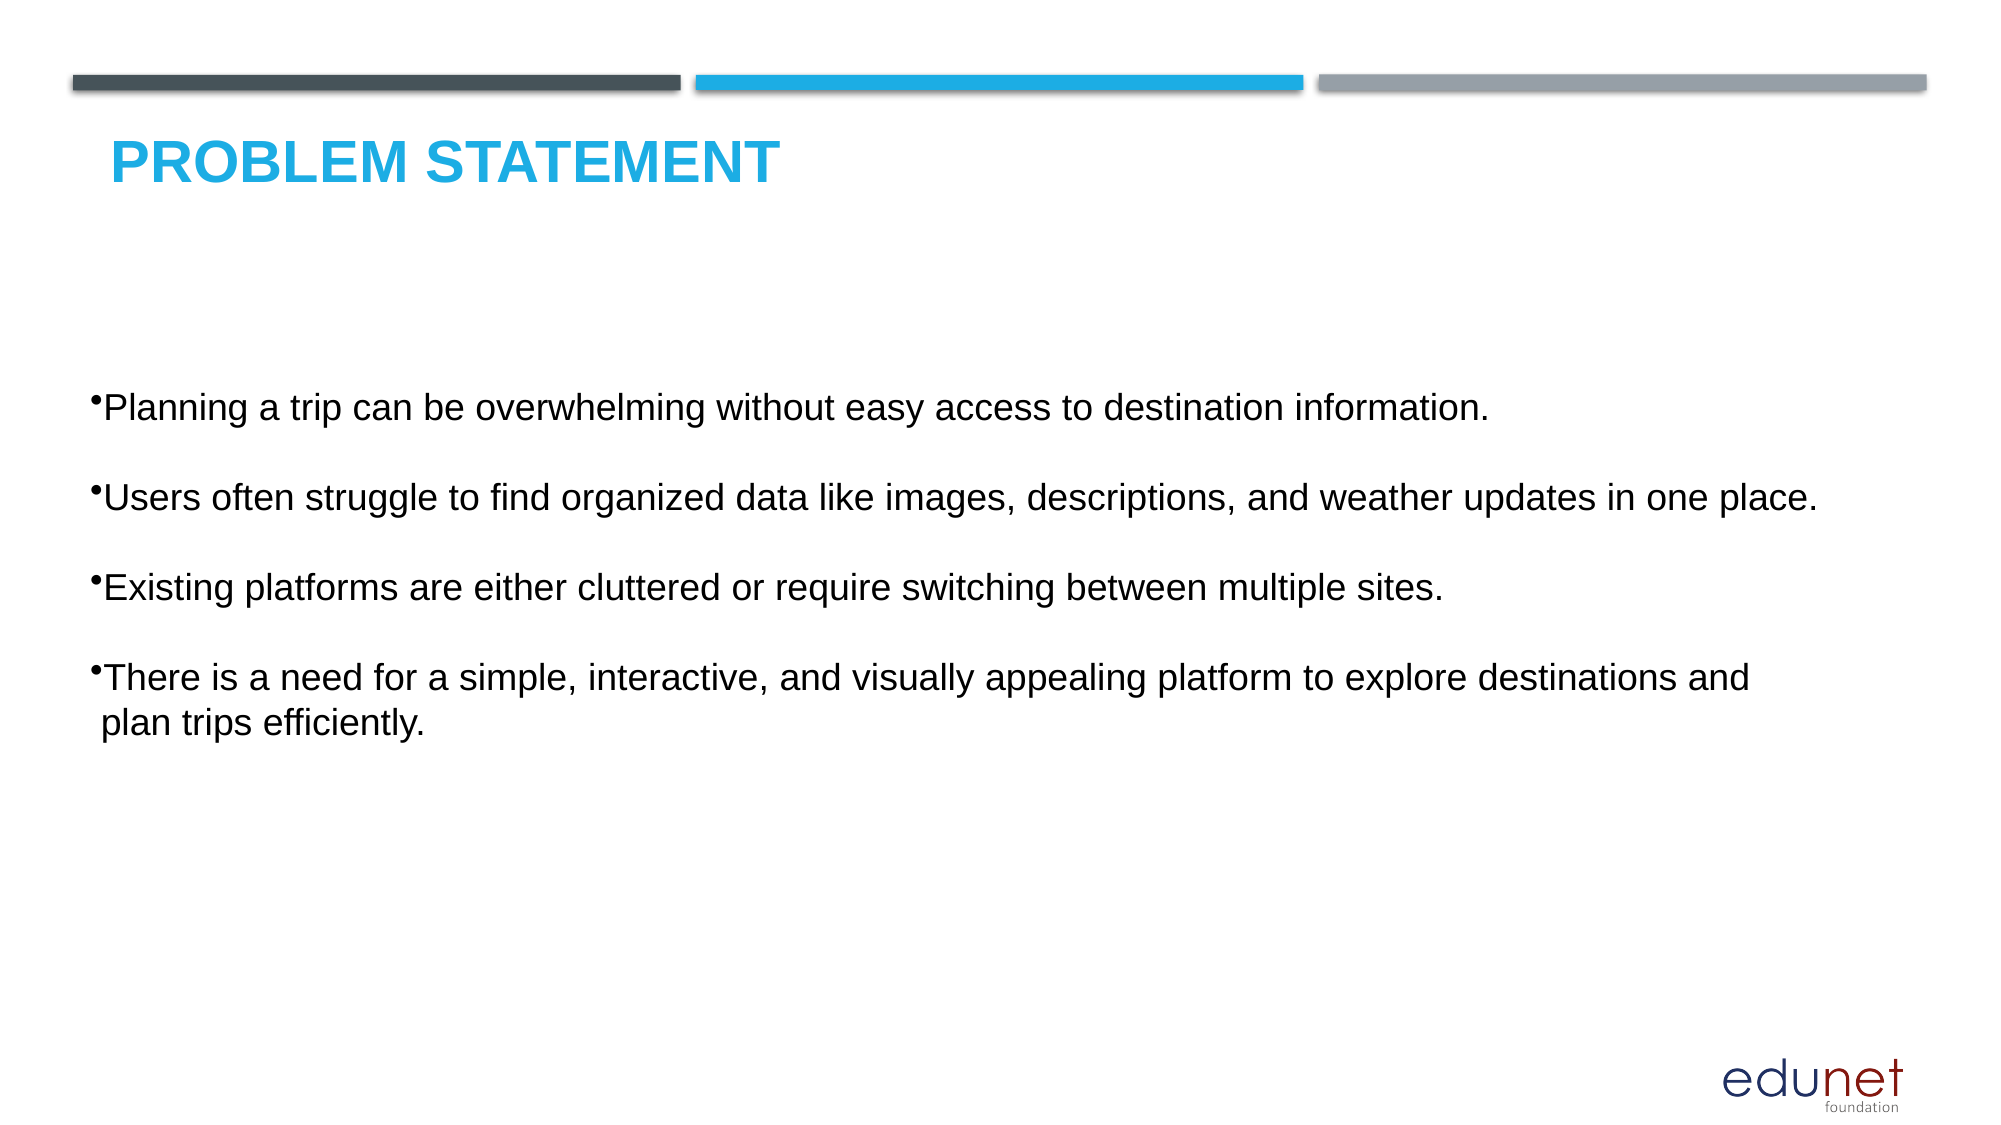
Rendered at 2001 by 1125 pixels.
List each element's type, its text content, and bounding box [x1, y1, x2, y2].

list Planning a trip can be overwhelming without easy access to destination information. Users often struggle to find organized data like images, descriptions, and weather updates in one place. Existing platforms are either cluttered or require switching between multiple sites. There is a need for a simple, interactive, and visually appealing platform to explore destinations and plan trips efficiently. [75, 236, 1855, 889]
title Problem Statement [95, 115, 1905, 203]
picture [1719, 1056, 1905, 1116]
